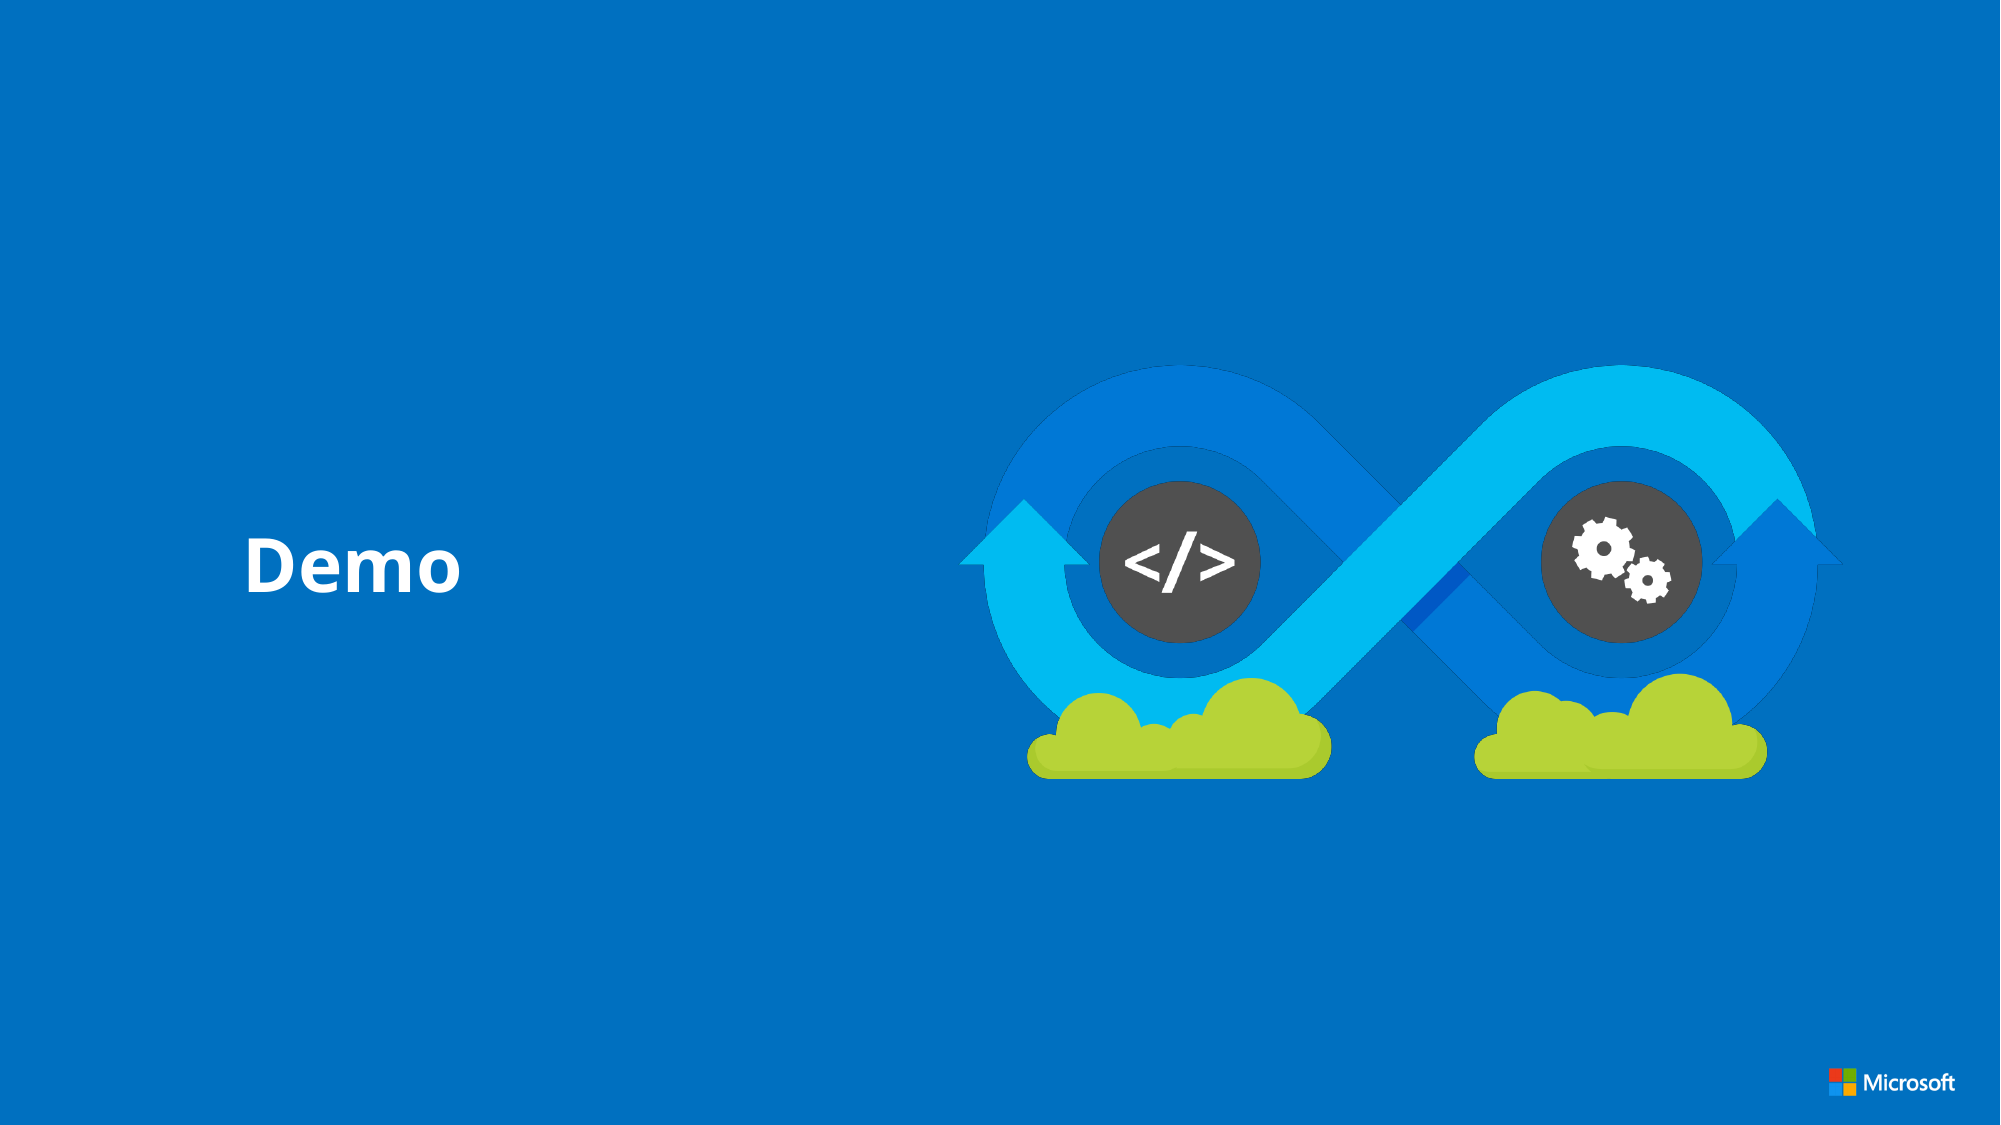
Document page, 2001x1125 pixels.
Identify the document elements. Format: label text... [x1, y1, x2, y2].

picture [958, 365, 1598, 677]
picture [958, 365, 1843, 779]
text_box Demo [227, 427, 883, 709]
picture [1829, 1068, 1955, 1096]
